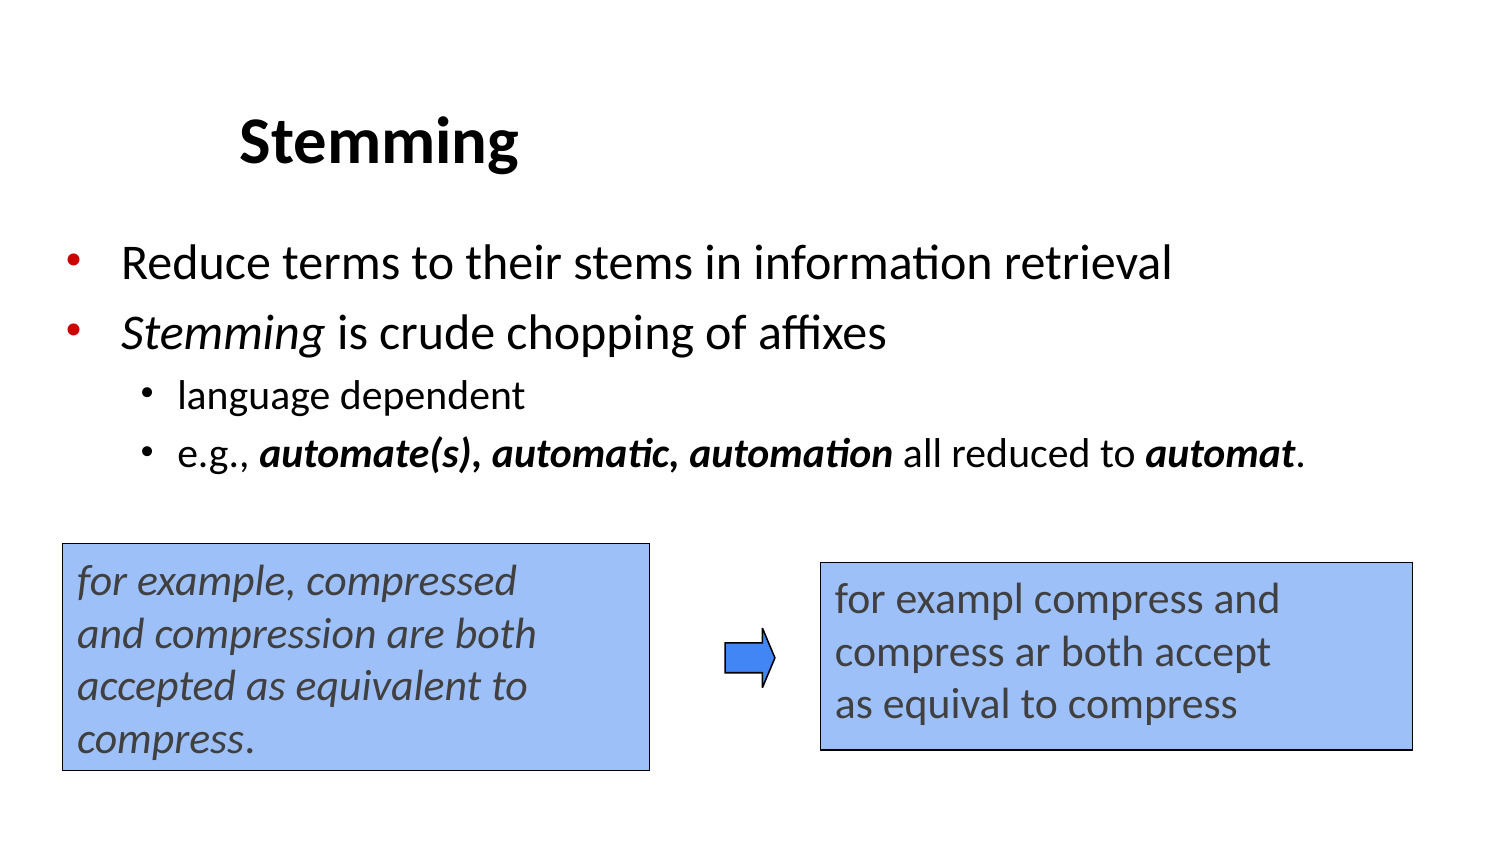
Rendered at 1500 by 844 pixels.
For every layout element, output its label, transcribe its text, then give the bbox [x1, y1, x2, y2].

text_box Stemming [224, 62, 1450, 185]
text_box for exampl compress and compress ar both accept as equival to compress [820, 562, 1413, 750]
text_box [127, 205, 158, 282]
text_box Reduce terms to their stems in information retrieval Stemming is crude chopping of affixes language dependent e.g., automate(s), automatic, automation all reduced to automat. [50, 221, 1450, 769]
text_box [725, 628, 775, 688]
text_box for example, compressed and compression are both accepted as equivalent to compress. [62, 543, 650, 771]
